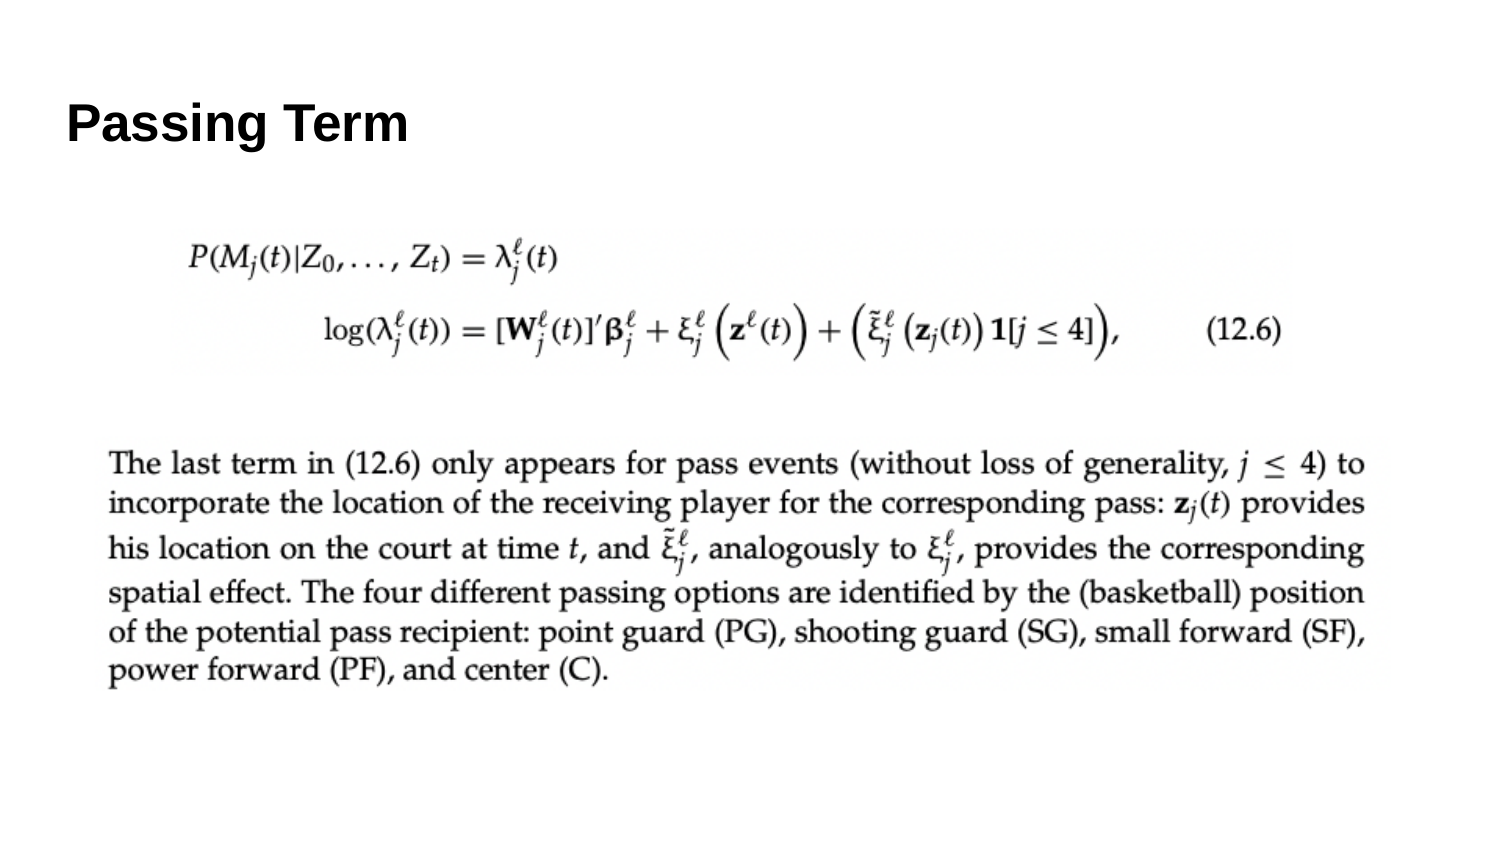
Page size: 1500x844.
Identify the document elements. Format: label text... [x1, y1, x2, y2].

title Passing Term [51, 72, 1449, 167]
picture [94, 436, 1391, 691]
picture [170, 228, 1293, 376]
